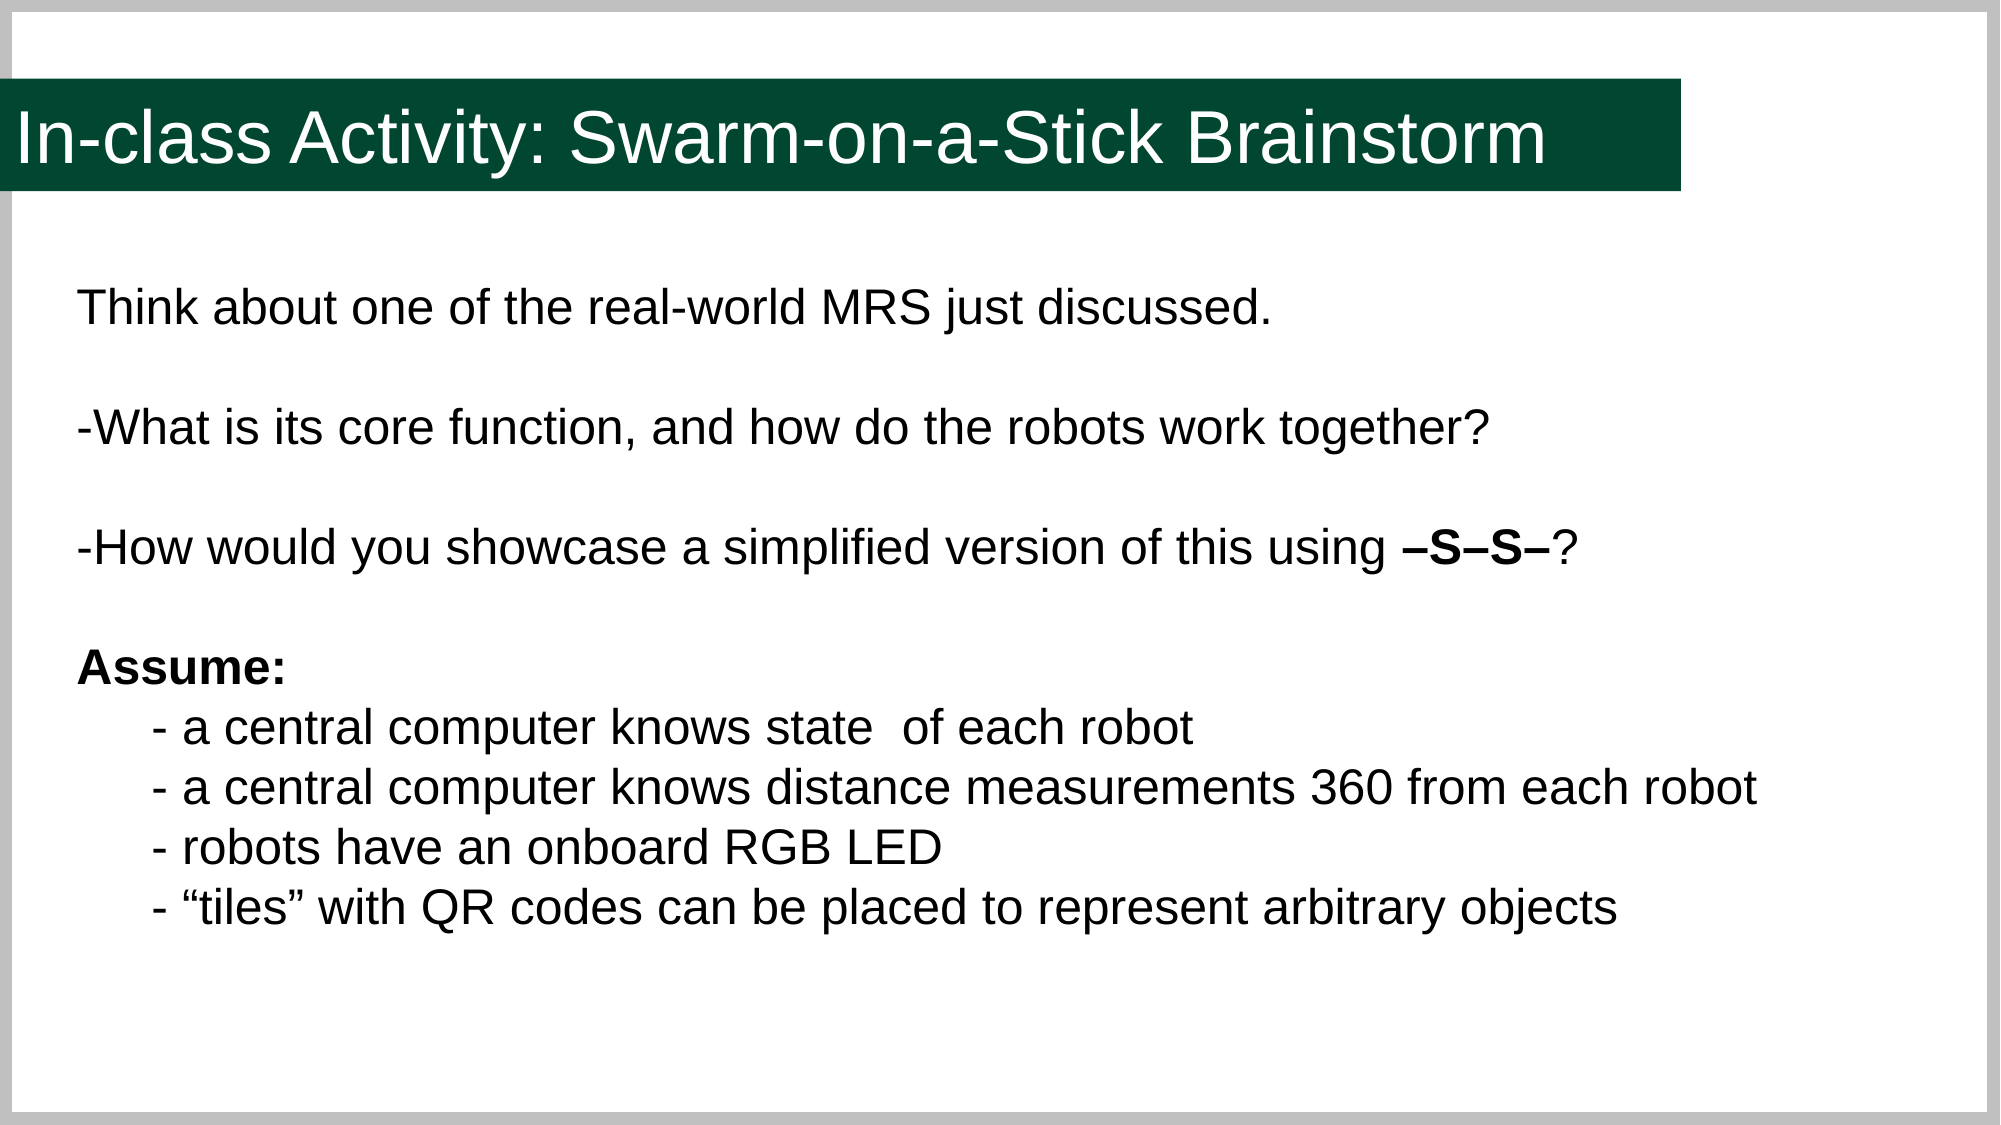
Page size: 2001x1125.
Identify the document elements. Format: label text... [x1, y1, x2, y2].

text_box In-class Activity: Swarm-on-a-Stick Brainstorm [0, 84, 1584, 184]
text_box [0, 0, 2000, 1125]
text_box [0, 78, 1681, 192]
